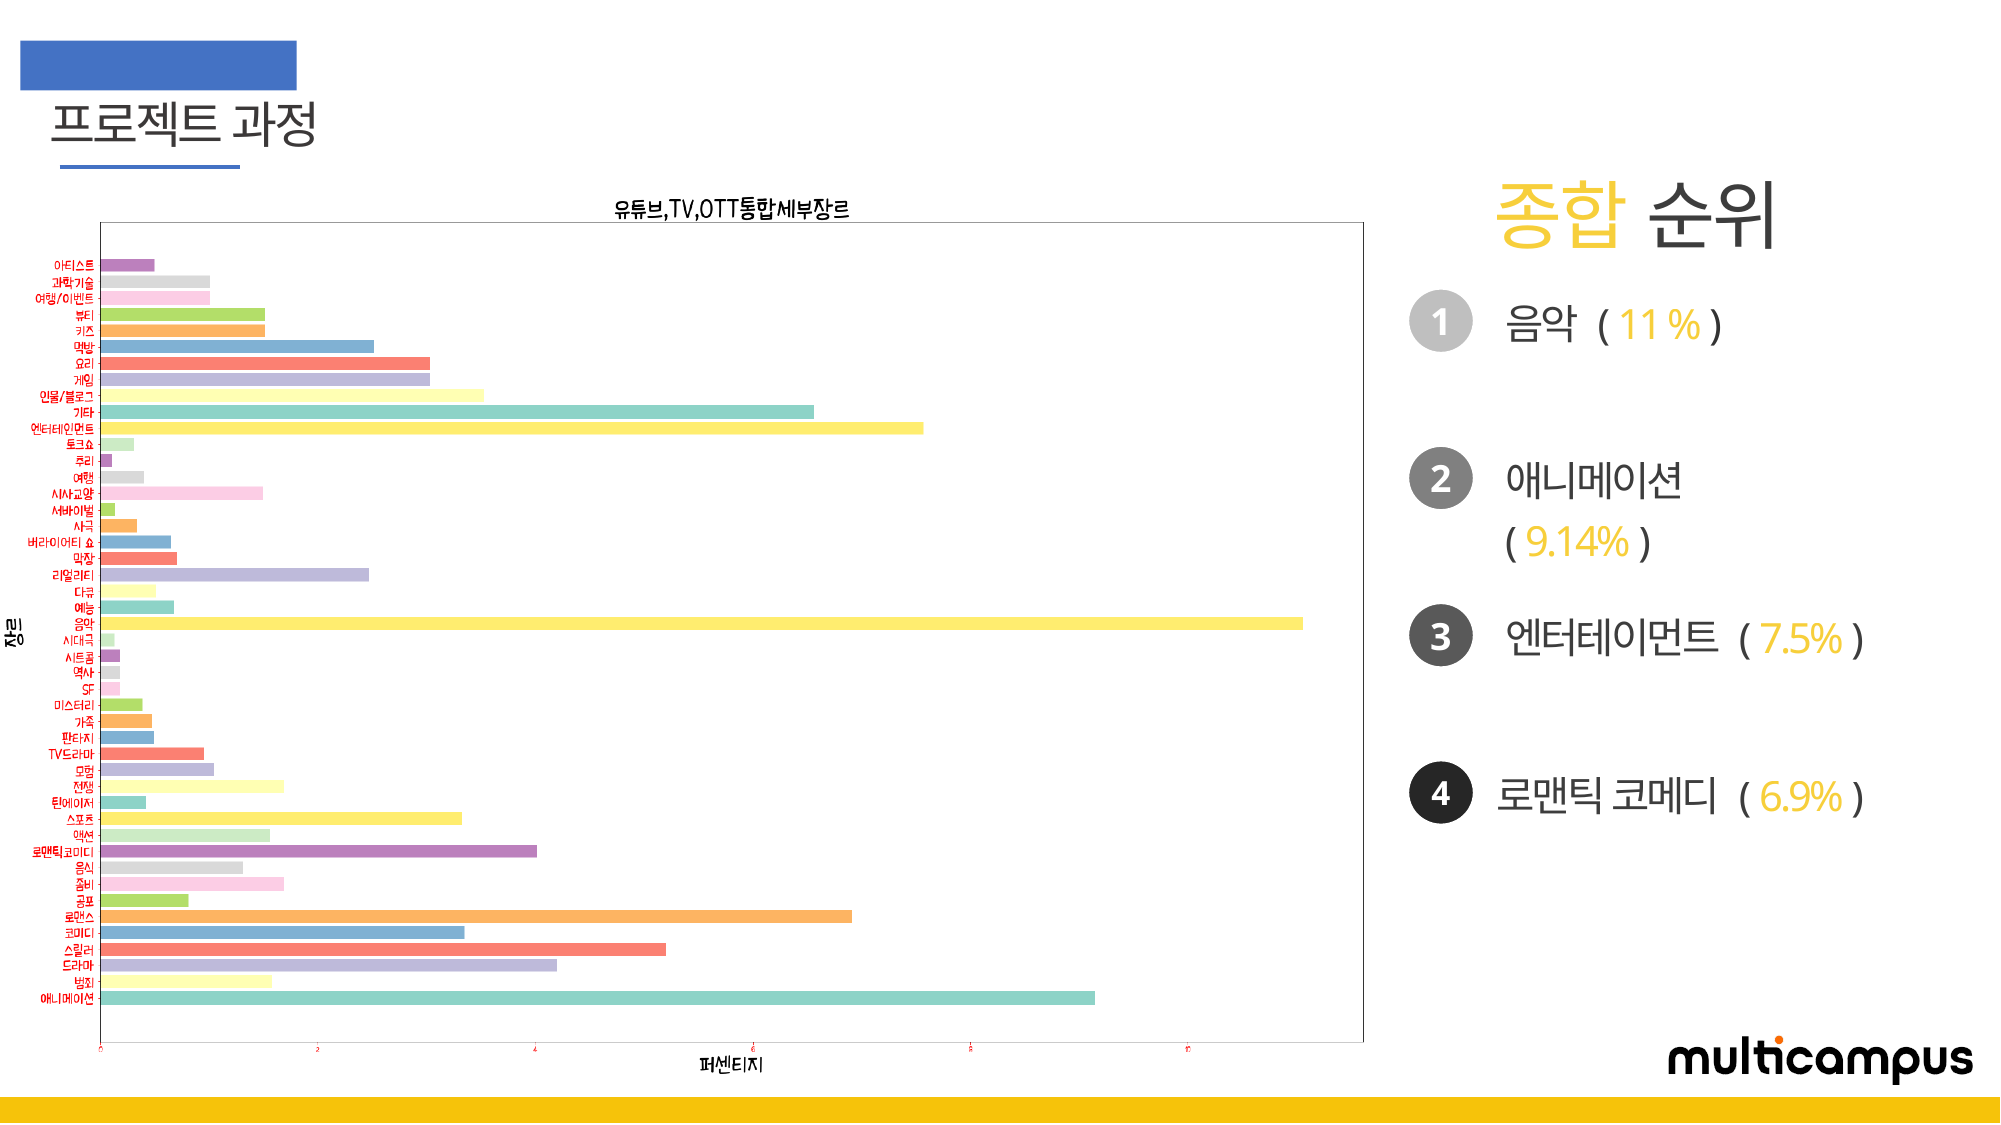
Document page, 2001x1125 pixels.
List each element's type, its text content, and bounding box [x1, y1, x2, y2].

text_box 엔터테이먼트 ( 7.5% ) [1526, 594, 1897, 669]
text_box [42, 86, 328, 168]
picture [0, 91, 1526, 1125]
text_box 음악 ( 11 % ) [1526, 280, 1782, 356]
text_box 종합 순위 [1526, 142, 1795, 266]
text_box 빅데이터활용 프로젝트 [20, 40, 297, 91]
picture [1660, 1034, 1981, 1086]
text_box 로맨틱 코메디 ( 6.9% ) [1526, 752, 1888, 828]
text_box 애니메이션 ( 9.14% ) [1526, 437, 1839, 573]
text_box [1526, 1096, 2000, 1124]
